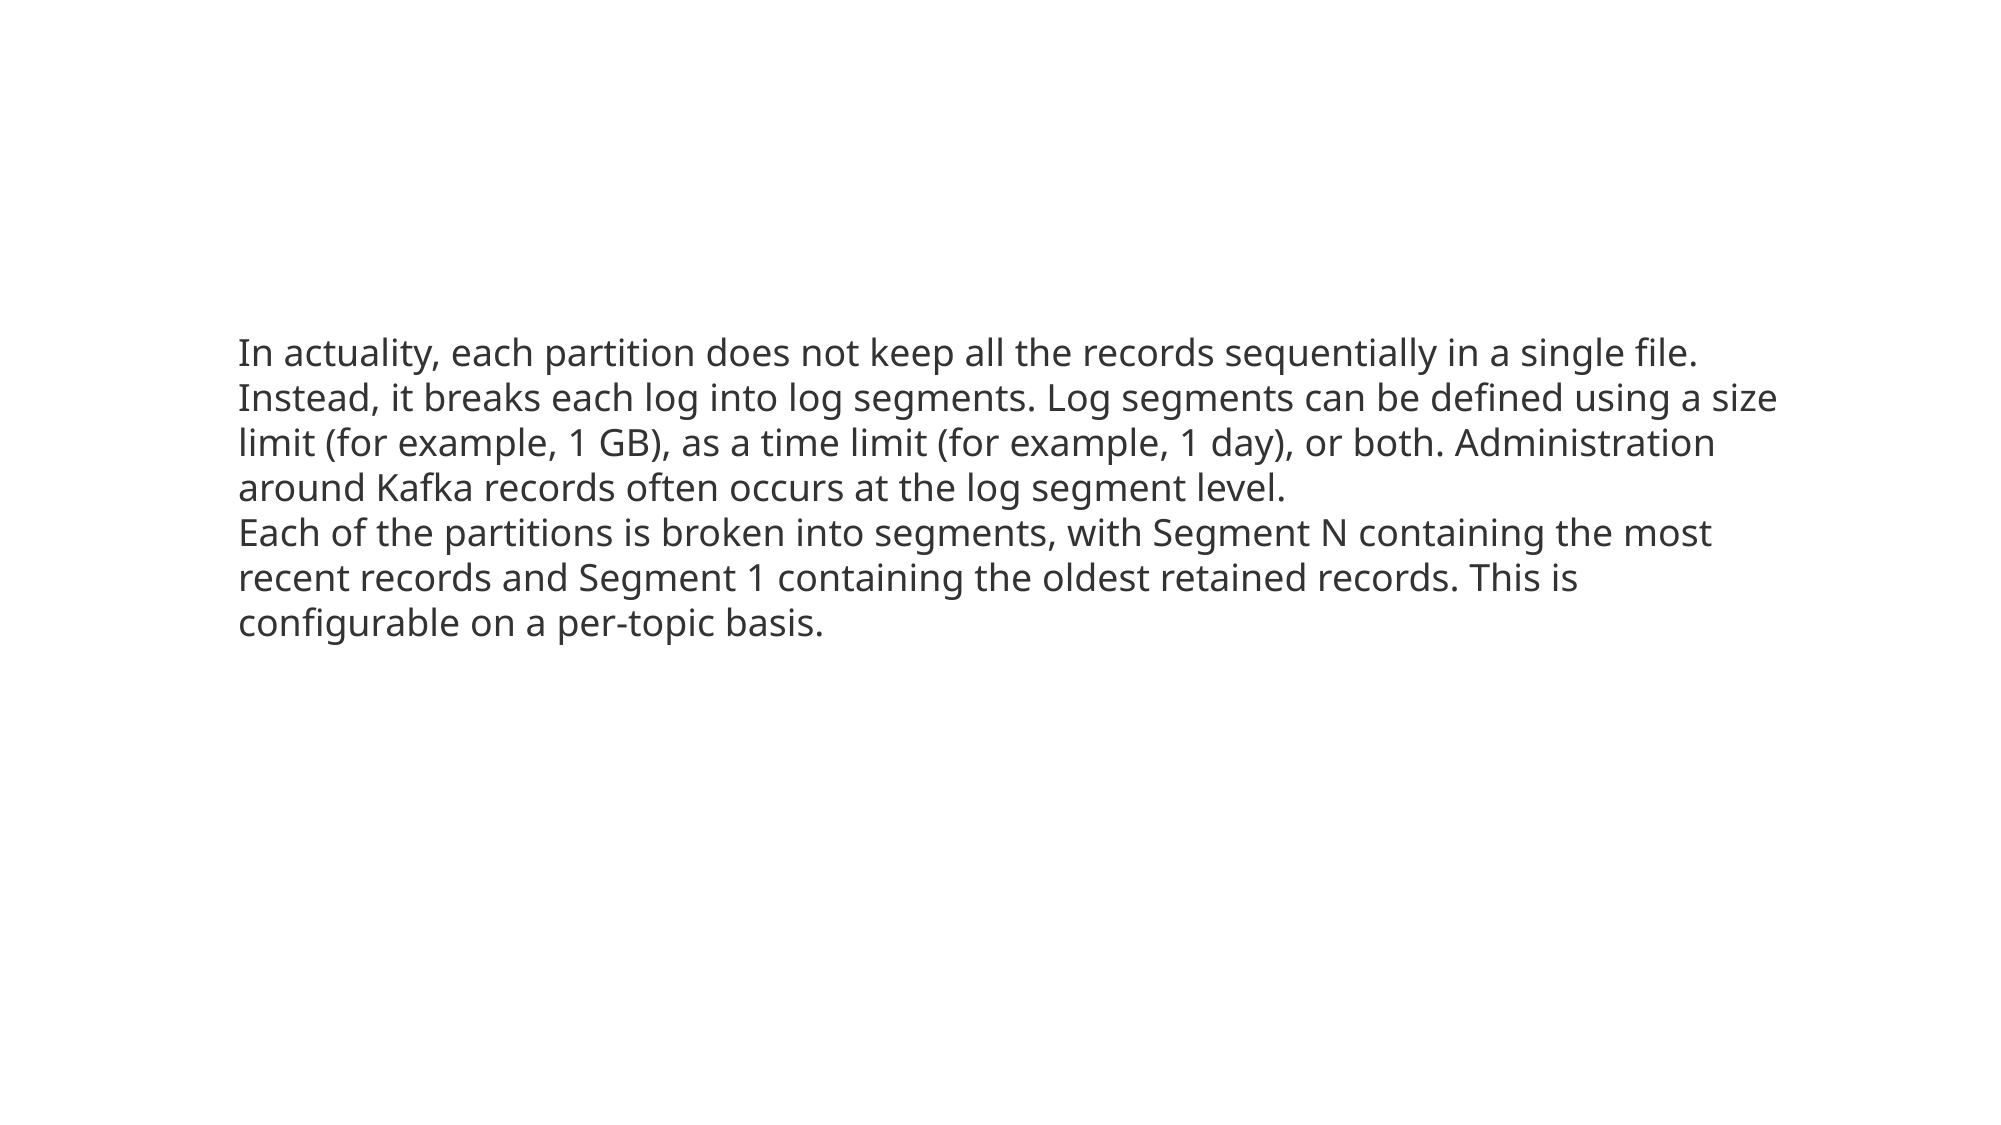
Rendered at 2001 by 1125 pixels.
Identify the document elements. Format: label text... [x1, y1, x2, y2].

text_box In actuality, each partition does not keep all the records sequentially in a single file. Instead, it breaks each log into log segments. Log segments can be defined using a size limit (for example, 1 GB), as a time limit (for example, 1 day), or both. Administration around Kafka records often occurs at the log segment level. Each of the partitions is broken into segments, with Segment N containing the most recent records and Segment 1 containing the oldest retained records. This is configurable on a per-topic basis. [223, 322, 1825, 697]
